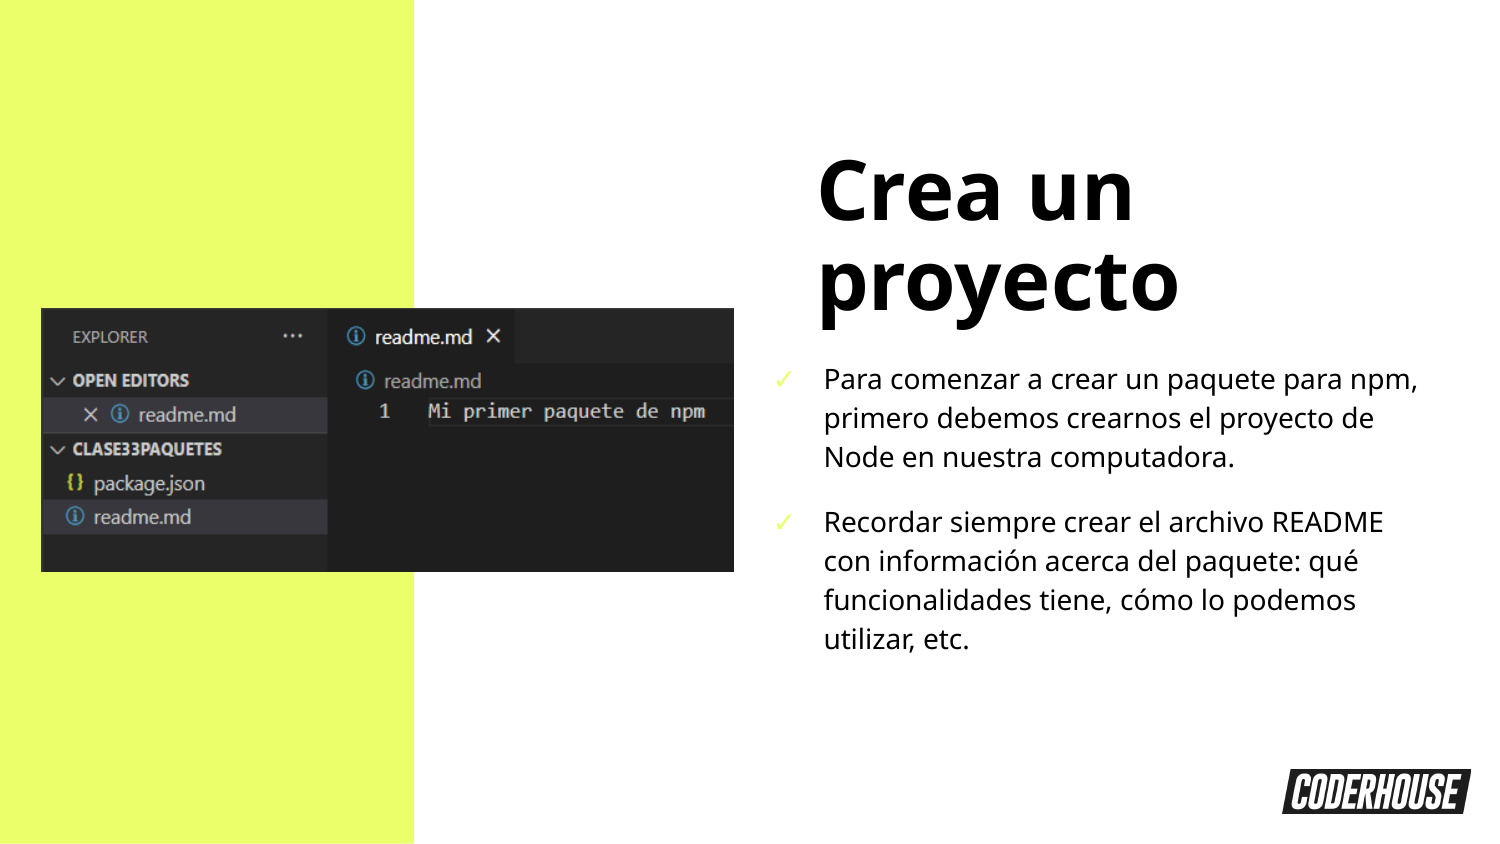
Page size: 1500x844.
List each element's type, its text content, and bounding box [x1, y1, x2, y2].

picture [41, 308, 734, 572]
text_box Para comenzar a crear un paquete para npm, primero debemos crearnos el proyecto de Node en nuestra computadora. Recordar siempre crear el archivo README con información acerca del paquete: qué funcionalidades tiene, cómo lo podemos utilizar, etc. [733, 341, 1449, 670]
picture [1281, 769, 1471, 814]
text_box Crea un proyecto [800, 133, 1500, 344]
text_box [0, 0, 415, 844]
